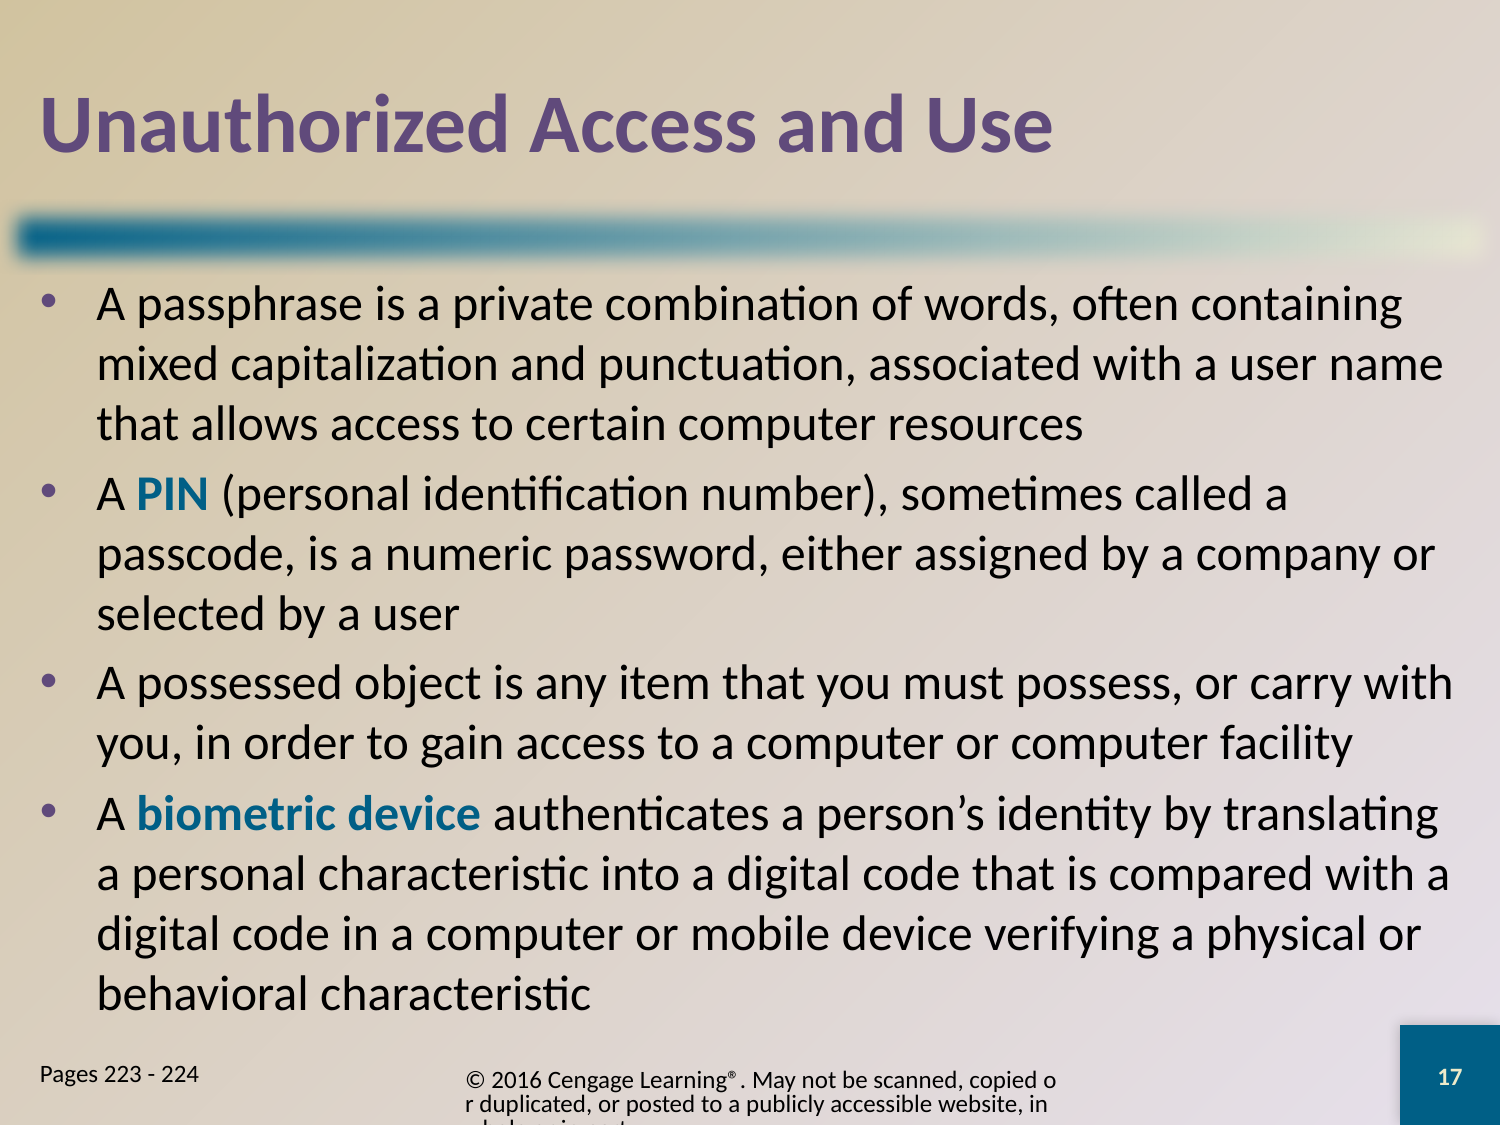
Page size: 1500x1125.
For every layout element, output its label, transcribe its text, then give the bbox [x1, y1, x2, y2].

slide_number 17 [1400, 1025, 1500, 1125]
list A passphrase is a private combination of words, often containing mixed capitalization and punctuation, associated with a user name that allows access to certain computer resources A PIN (personal identification number), sometimes called a passcode, is a numeric password, either assigned by a company or selected by a user A possessed object is any item that you must possess, or carry with you, in order to gain access to a computer or computer facility A biometric device authenticates a person’s identity by translating a personal characteristic into a digital code that is compared with a digital code in a computer or mobile device verifying a physical or behavioral characteristic [24, 262, 1475, 1025]
footer © 2016 Cengage Learning®. May not be scanned, copied or duplicated, or posted to a publicly accessible website, in whole or in part. [450, 1036, 1075, 1120]
title Unauthorized Access and Use [24, 24, 1475, 213]
list Pages 223 - 224 [24, 1050, 300, 1125]
